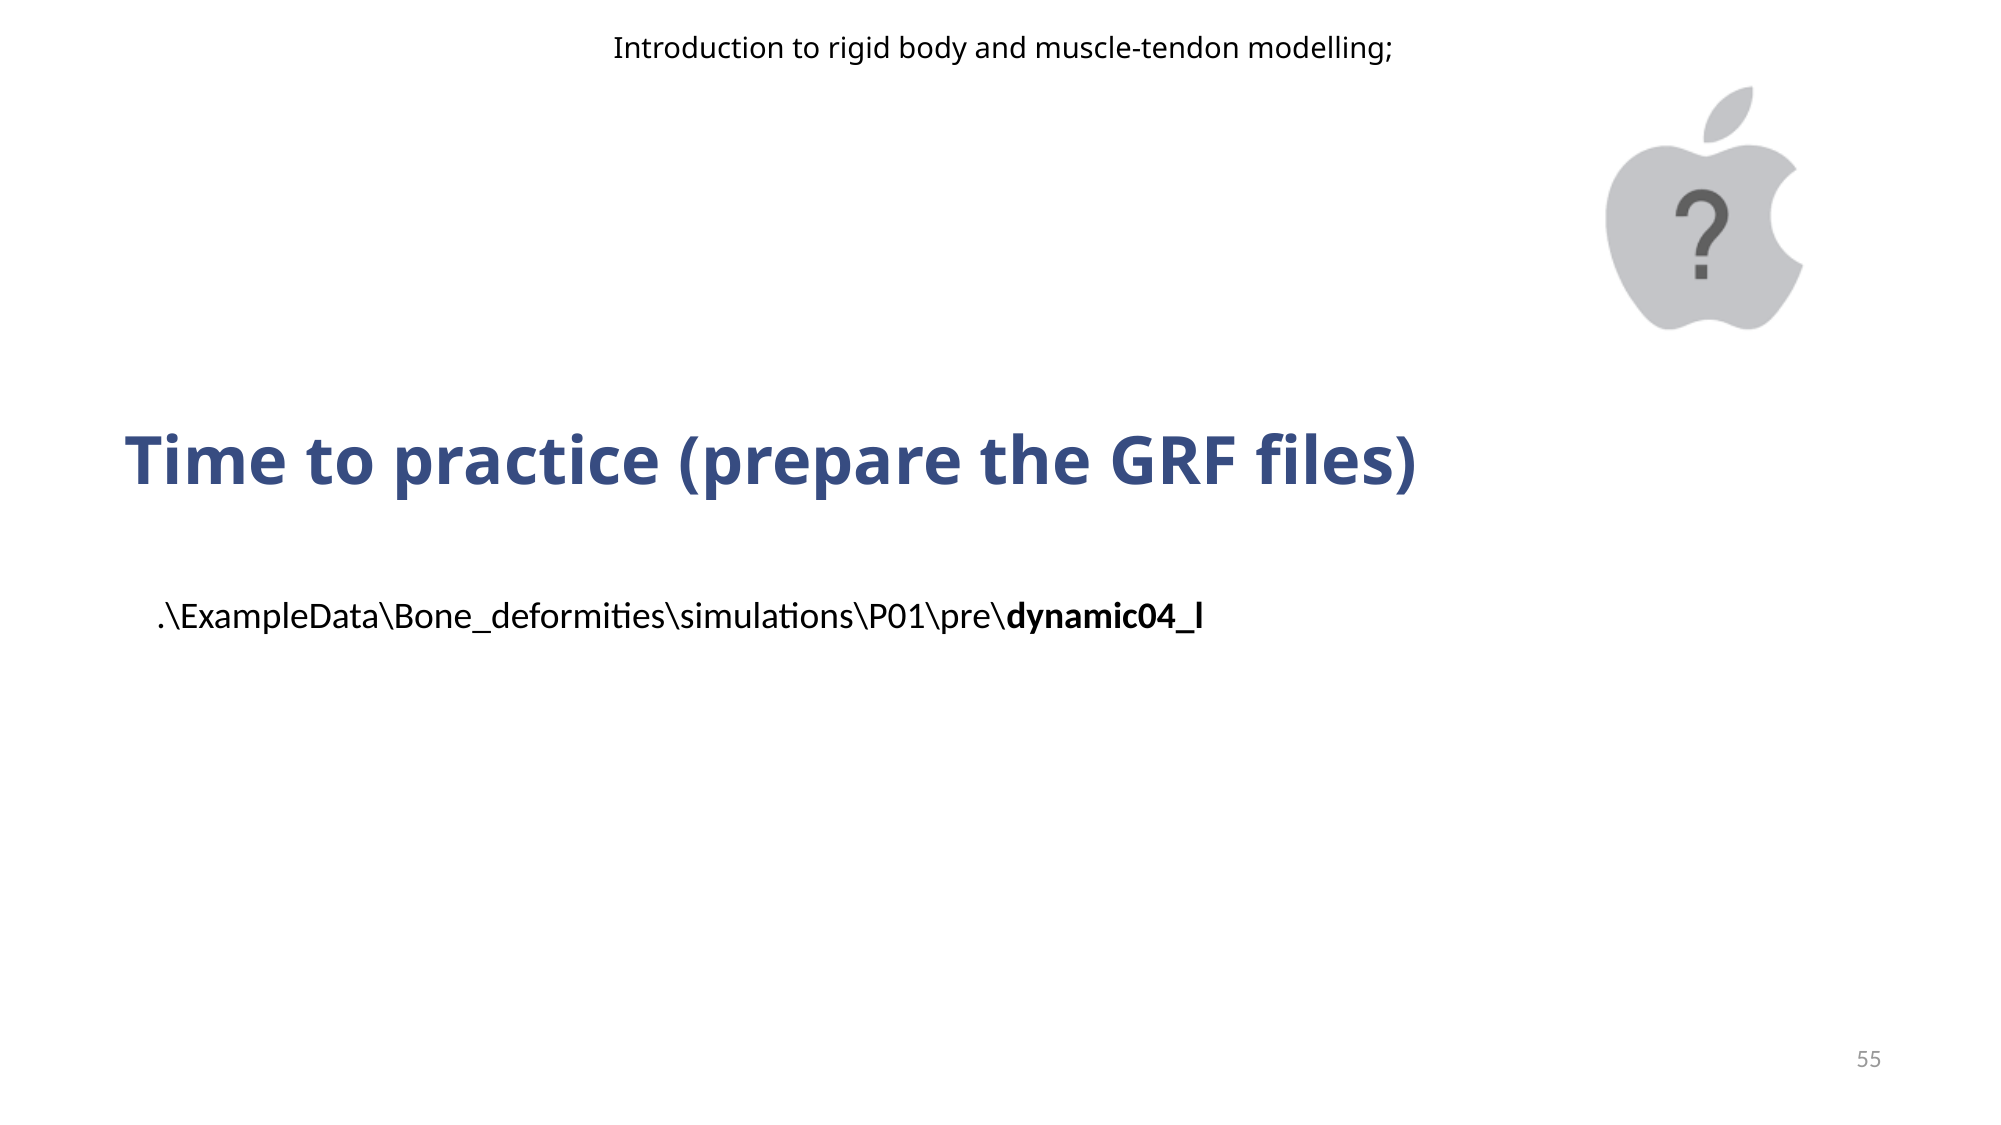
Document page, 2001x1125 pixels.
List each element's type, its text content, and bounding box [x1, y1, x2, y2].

text_box Introduction to rigid body and muscle-tendon modelling; [335, 22, 1665, 72]
text_box .\ExampleData\Bone_deformities\simulations\P01\pre\dynamic04_l [141, 583, 1533, 644]
picture [1490, 72, 1931, 353]
title Time to practice (prepare the GRF files) [109, 410, 1891, 520]
slide_number 55 [1375, 1042, 1882, 1103]
